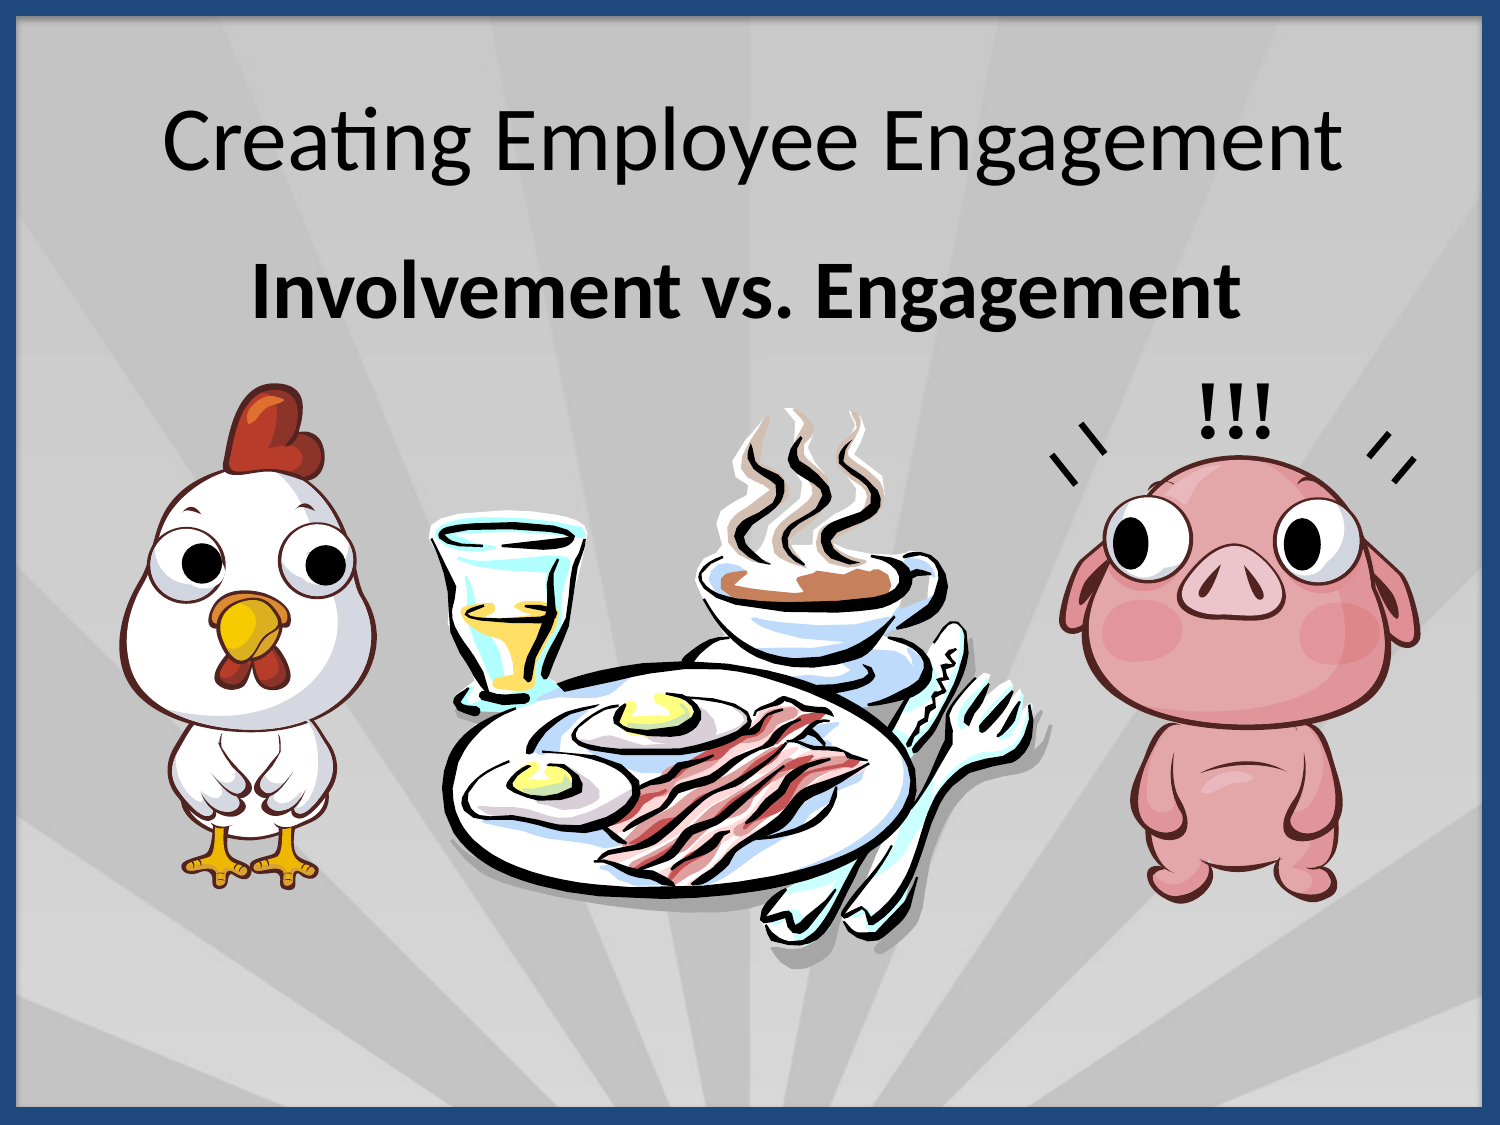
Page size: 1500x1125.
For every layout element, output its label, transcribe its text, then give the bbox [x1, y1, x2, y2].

picture [16, 16, 1482, 1107]
text_box Involvement vs. Engagement [49, 220, 1444, 350]
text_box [182, 543, 346, 589]
title Creating Employee Engagement [44, 71, 1464, 197]
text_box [1051, 347, 1415, 486]
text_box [1113, 517, 1330, 578]
